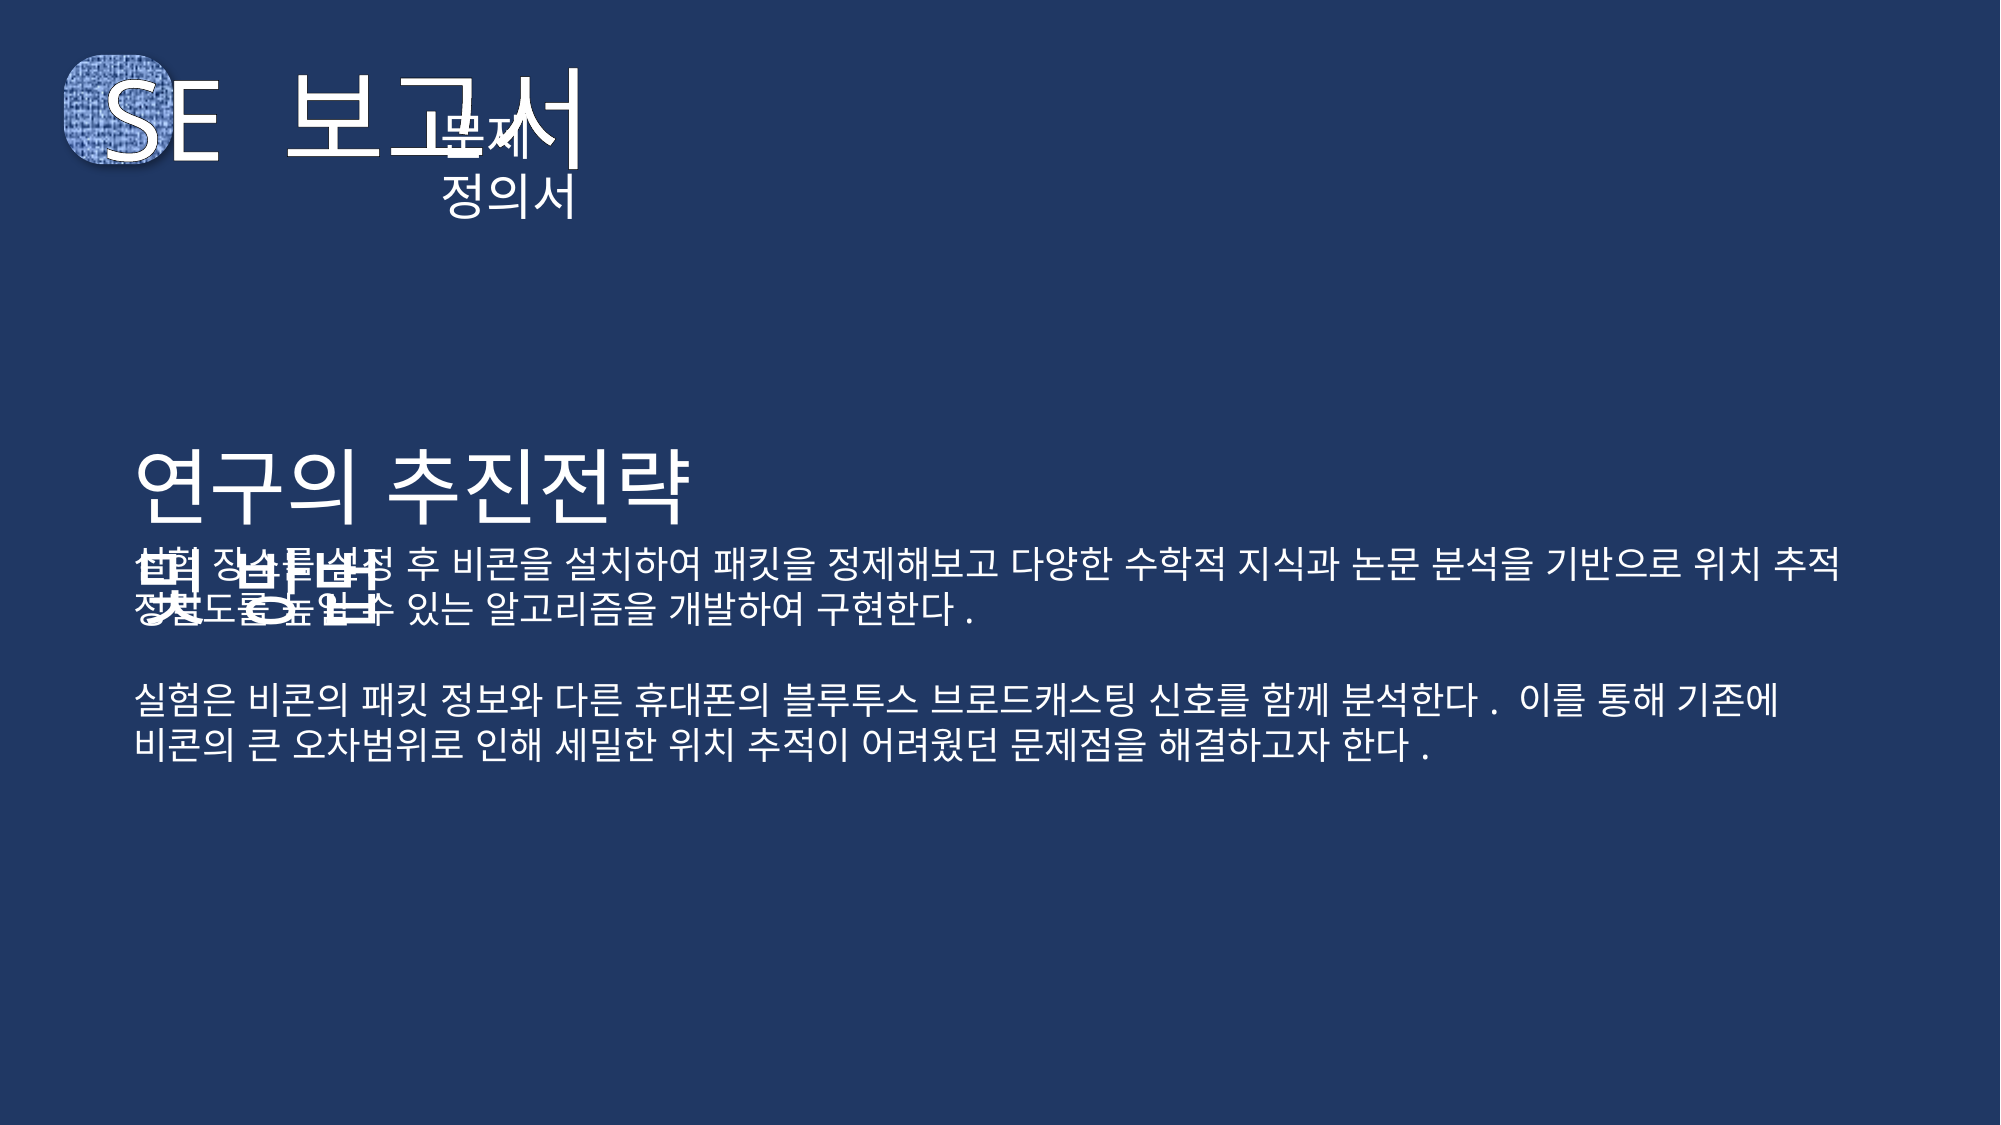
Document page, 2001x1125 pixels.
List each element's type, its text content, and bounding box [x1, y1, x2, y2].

text_box 문제 정의서 [426, 97, 690, 233]
text_box 연구의 추진전략 및 방법 [118, 639, 722, 643]
text_box SE 보고서 [86, 40, 848, 191]
text_box [62, 57, 86, 162]
text_box 실험은 비콘의 패킷 정보와 다른 휴대폰의 블루투스 브로드캐스팅 신호를 함께 분석한다. 이를 통해 기존에 비콘의 큰 오차범위로 인해 세밀한 위치 추적이 어려웠던 문제점을 해결하고자 한다. [118, 669, 1900, 775]
text_box 연구의 추진전략 및 방법 [118, 428, 722, 533]
text_box 실험 장소를 설정 후 비콘을 설치하여 패킷을 정제해보고 다양한 수학적 지식과 논문 분석을 기반으로 위치 추적 정밀도를 높일 수 있는 알고리즘을 개발하여 구현한다. [118, 533, 1900, 639]
